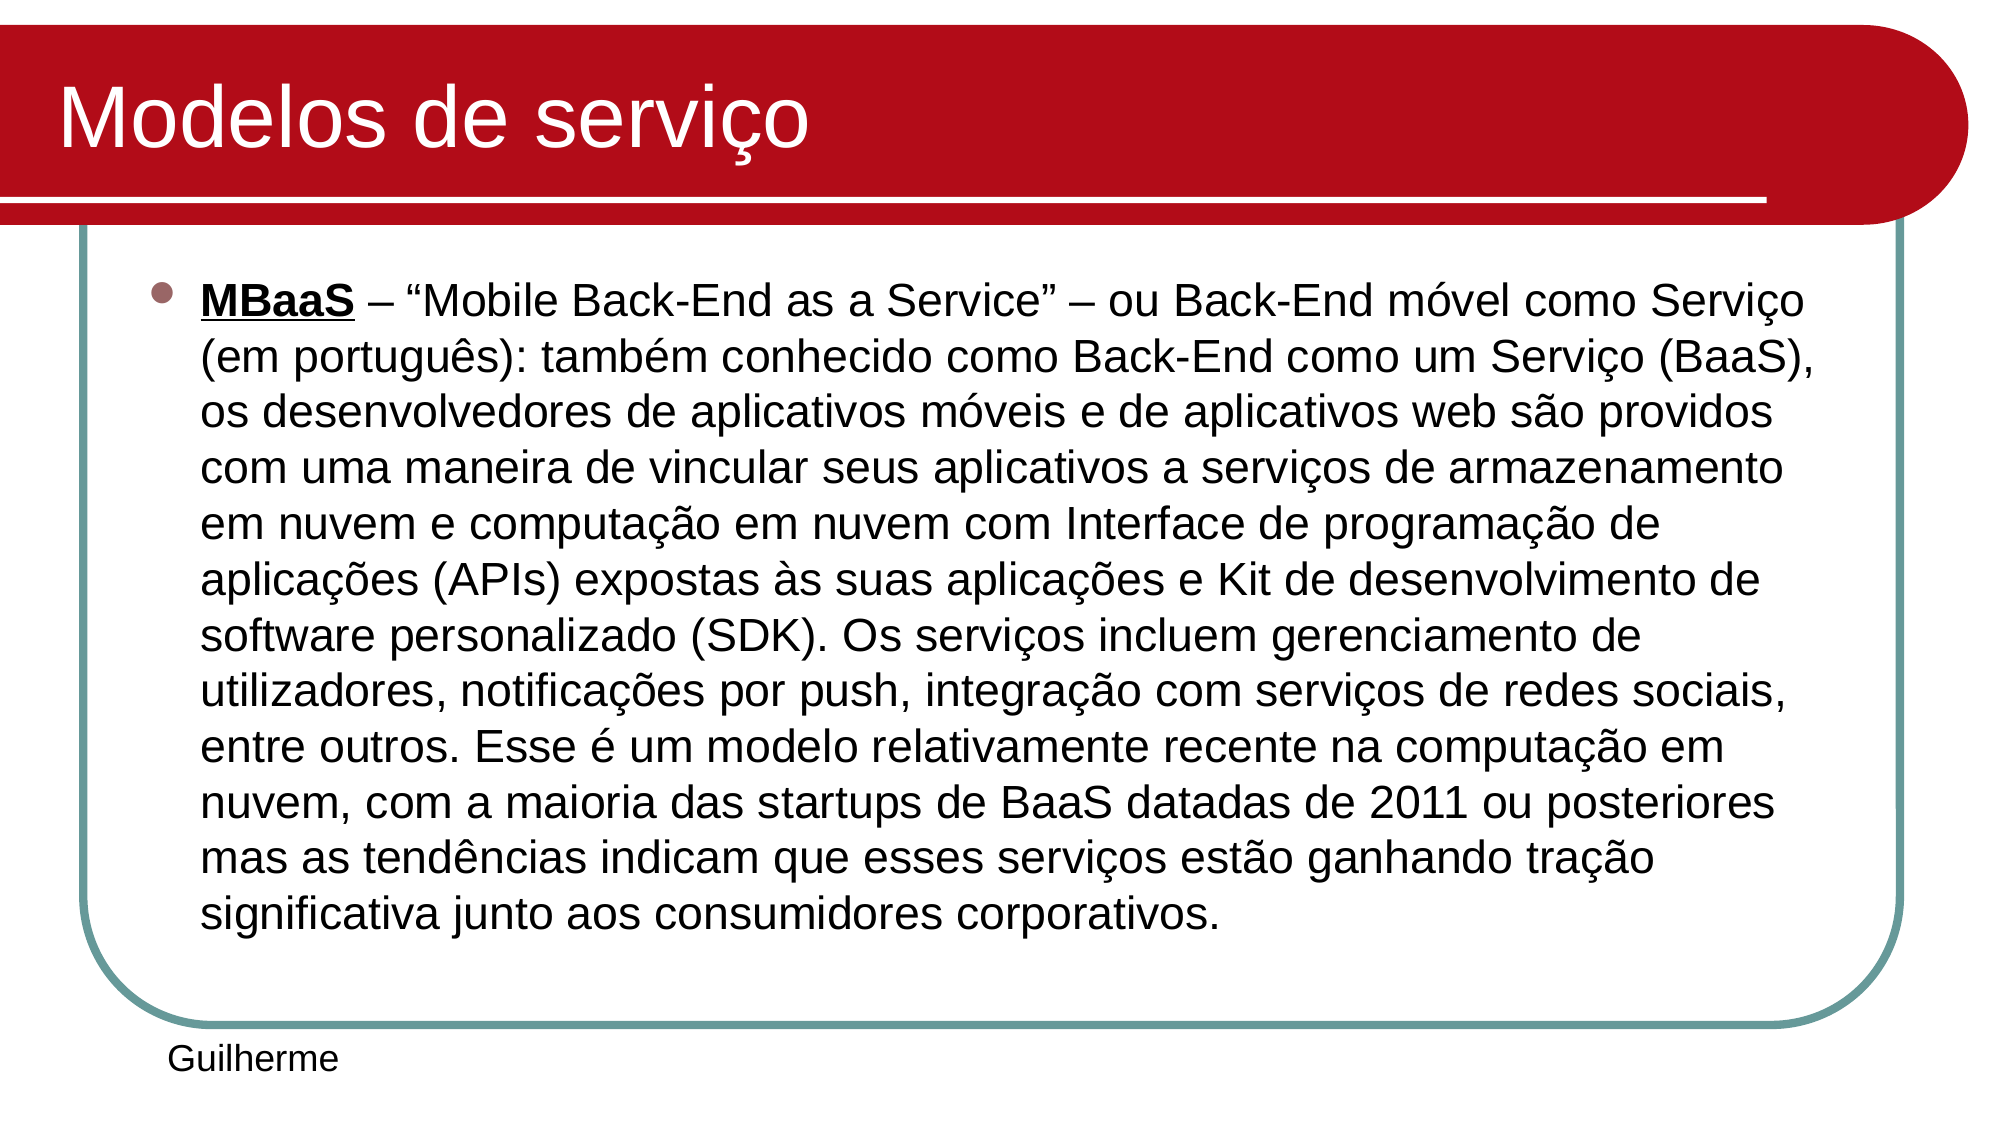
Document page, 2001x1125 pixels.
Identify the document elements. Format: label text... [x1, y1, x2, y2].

title Modelos de serviço [42, 37, 1796, 188]
text_box Guilherme [152, 1026, 625, 1087]
list MBaaS – “Mobile Back-End as a Service” – ou Back-End móvel como Serviço (em português): também conhecido como Back-End como um Serviço (BaaS), os desenvolvedores de aplicativos móveis e de aplicativos web são providos com uma maneira de vincular seus aplicativos a serviços de armazenamento em nuvem e computação em nuvem com Interface de programação de aplicações (APIs) expostas às suas aplicações e Kit de desenvolvimento de software personalizado (SDK). Os serviços incluem gerenciamento de utilizadores, notificações por push, integração com serviços de redes sociais, entre outros. Esse é um modelo relativamente recente na computação em nuvem, com a maioria das startups de BaaS datadas de 2011 ou posteriores mas as tendências indicam que esses serviços estão ganhando tração significativa junto aos consumidores corporativos. [133, 262, 1867, 988]
